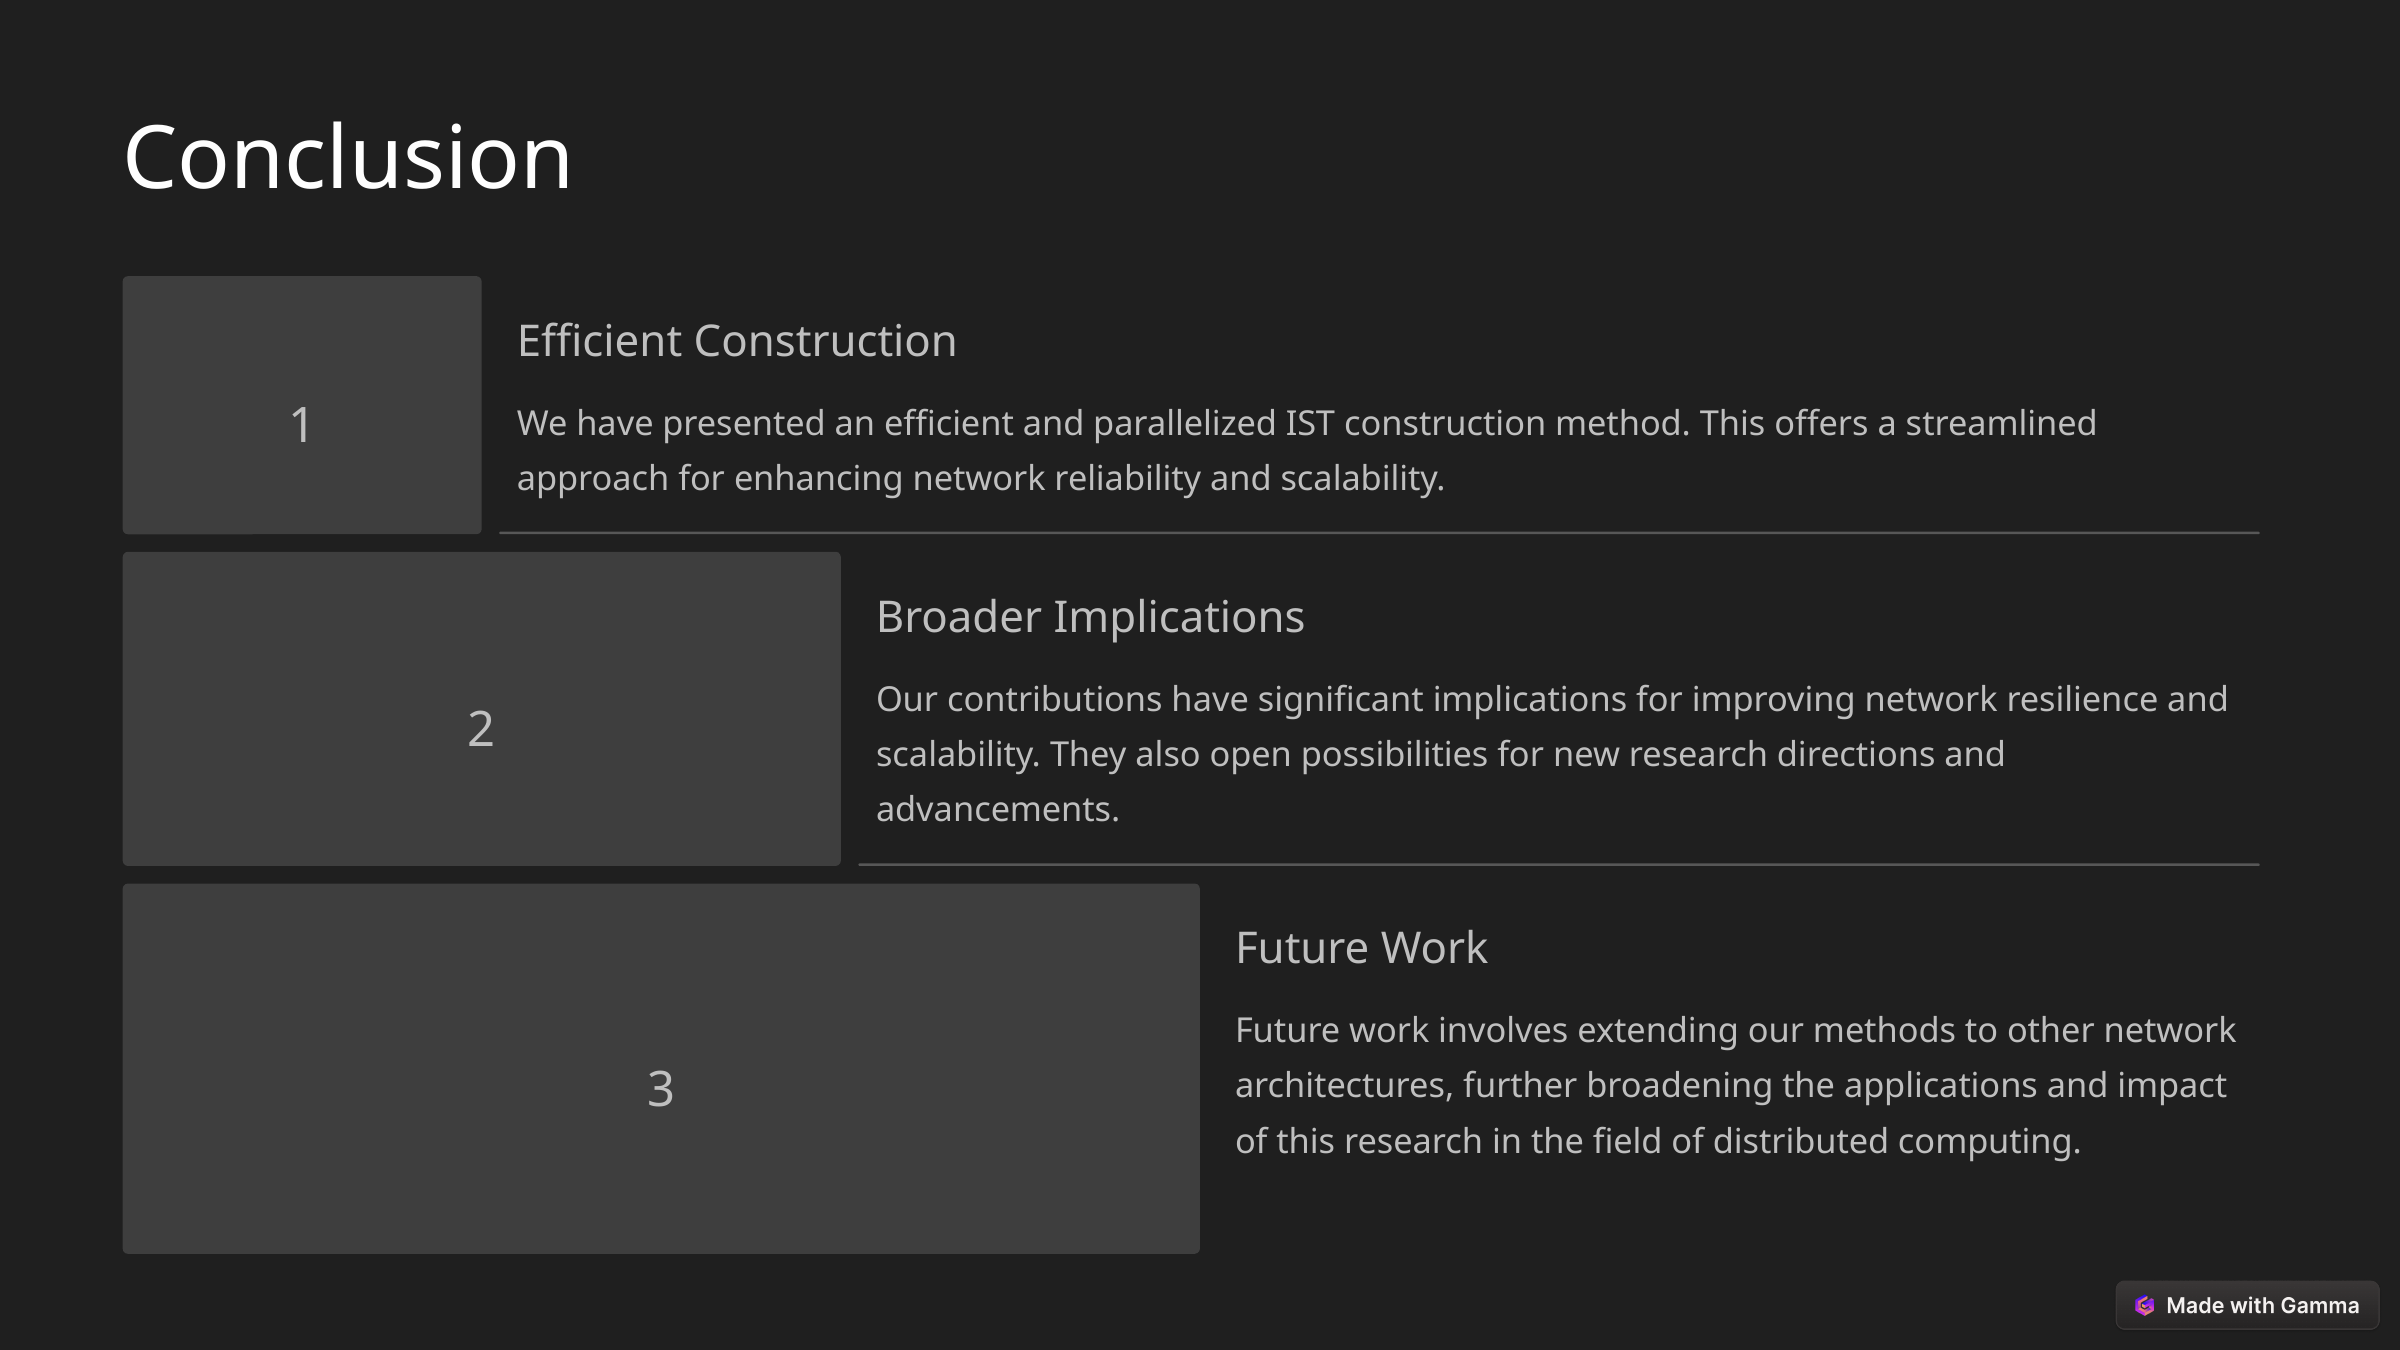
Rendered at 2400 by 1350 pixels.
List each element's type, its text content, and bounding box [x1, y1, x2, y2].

text_box [499, 531, 2260, 535]
text_box 1 [277, 374, 327, 436]
text_box Efficient Construction [516, 311, 967, 366]
text_box Future Work [1235, 918, 1674, 974]
text_box [122, 276, 482, 535]
text_box Broader Implications [875, 586, 1315, 642]
text_box We have presented an efficient and parallelized IST construction method. This offers a streamlined approach for enhancing network reliability and scalability. [516, 386, 2243, 500]
text_box 3 [636, 1037, 686, 1100]
text_box Our contributions have significant implications for improving network resilience and scalability. They also open possibilities for new research directions and advancements. [875, 662, 2243, 831]
text_box [122, 883, 1200, 1254]
text_box Future work involves extending our methods to other network architectures, further broadening the applications and impact of this research in the field of distributed computing. [1235, 994, 2243, 1219]
text_box [122, 551, 841, 866]
text_box 2 [457, 678, 507, 740]
text_box Conclusion [122, 96, 1000, 206]
picture [2106, 1271, 2389, 1339]
